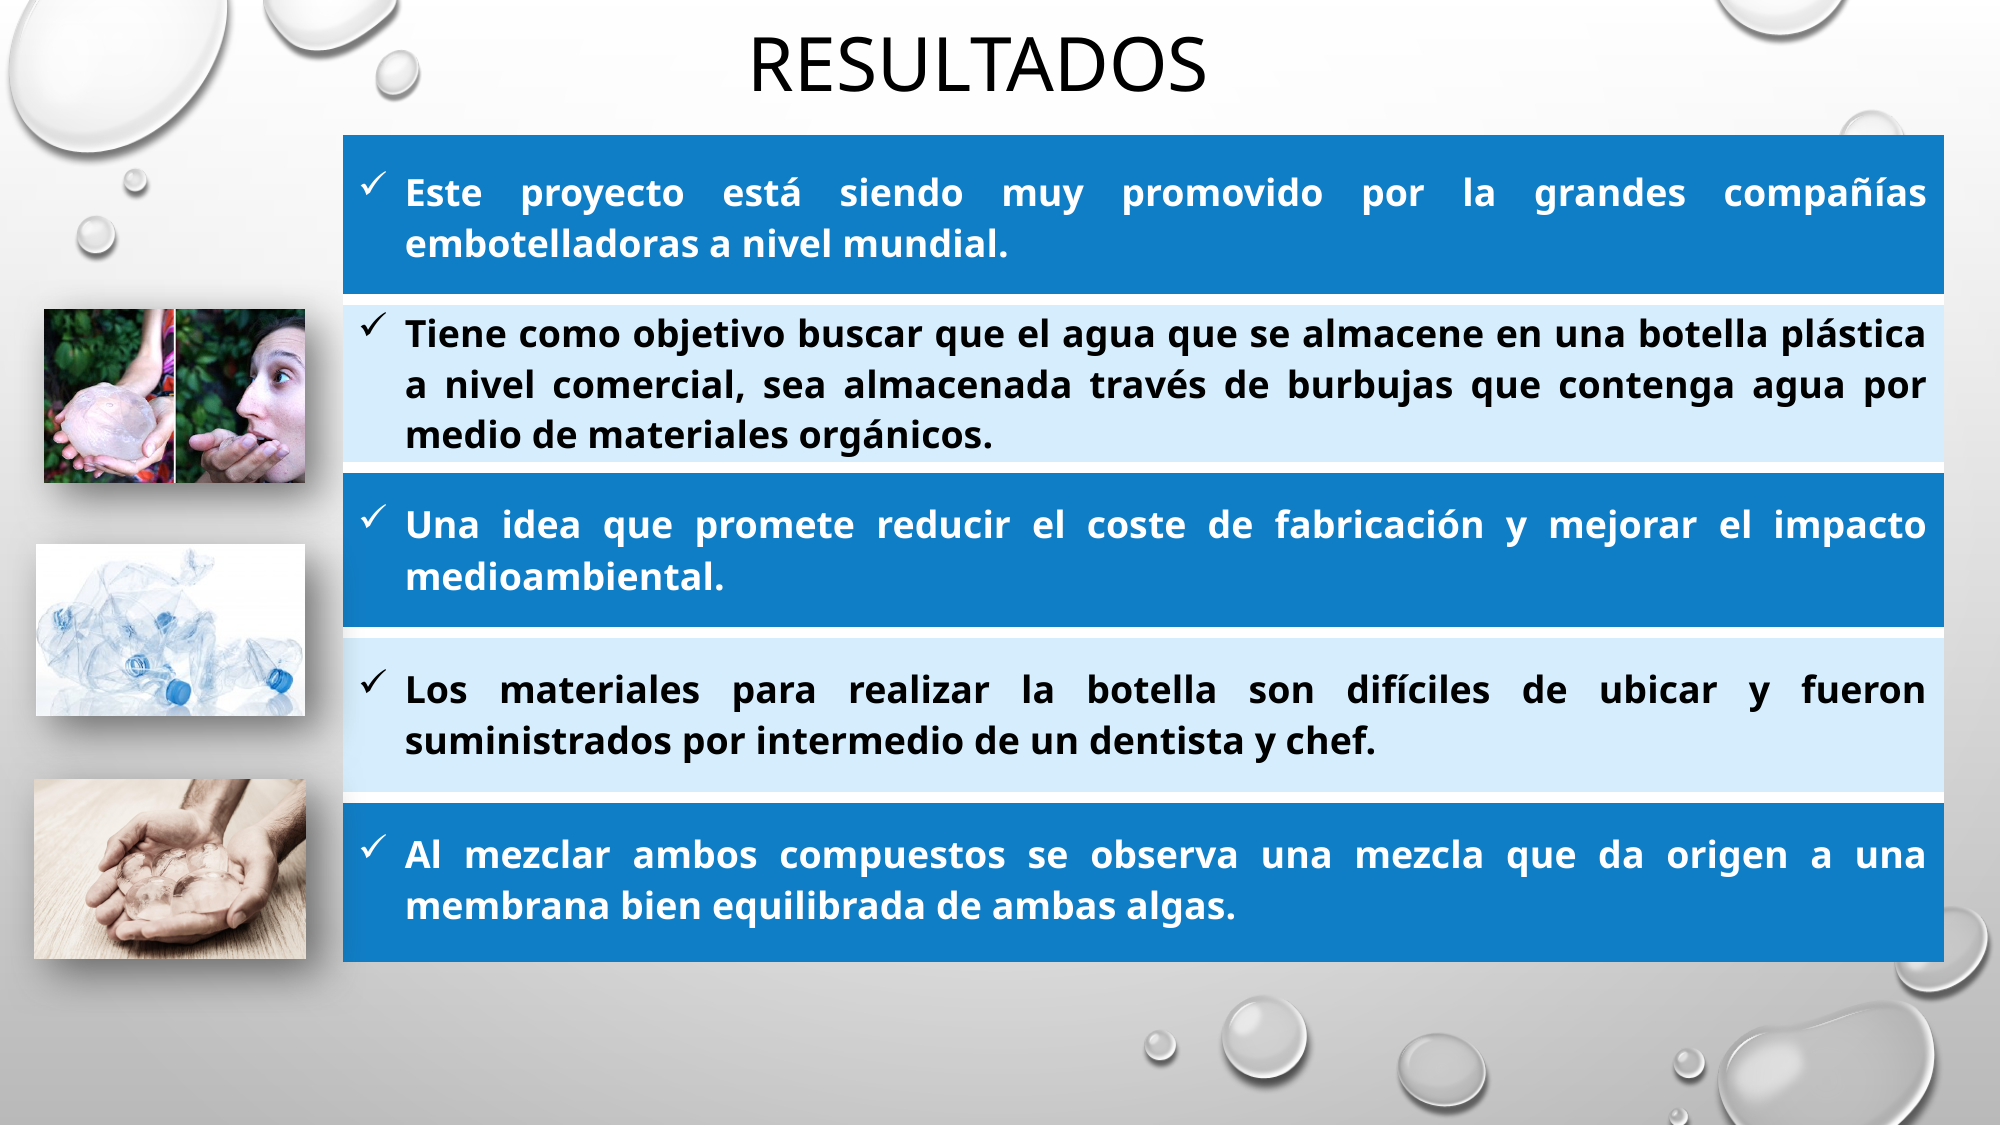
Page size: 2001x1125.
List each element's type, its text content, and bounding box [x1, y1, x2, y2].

picture [0, 0, 2000, 1125]
title Resultados [128, 0, 1829, 198]
table_cell Al mezclar ambos compuestos se observa una mezcla que da origen a una membrana bien equilibrada de ambas algas. [351, 803, 1944, 962]
table_cell Tiene como objetivo buscar que el agua que se almacene en una botella plástica a nivel comercial, sea almacenada través de burbujas que contenga agua por medio de materiales orgánicos. [343, 305, 1944, 462]
table_header Este proyecto está siendo muy promovido por la grandes compañías embotelladoras a nivel mundial. [343, 135, 1944, 294]
table_cell Los materiales para realizar la botella son difíciles de ubicar y fueron suministrados por intermedio de un dentista y chef. [343, 638, 1944, 792]
table_cell Una idea que promete reducir el coste de fabricación y mejorar el impacto medioambiental. [343, 473, 1944, 627]
